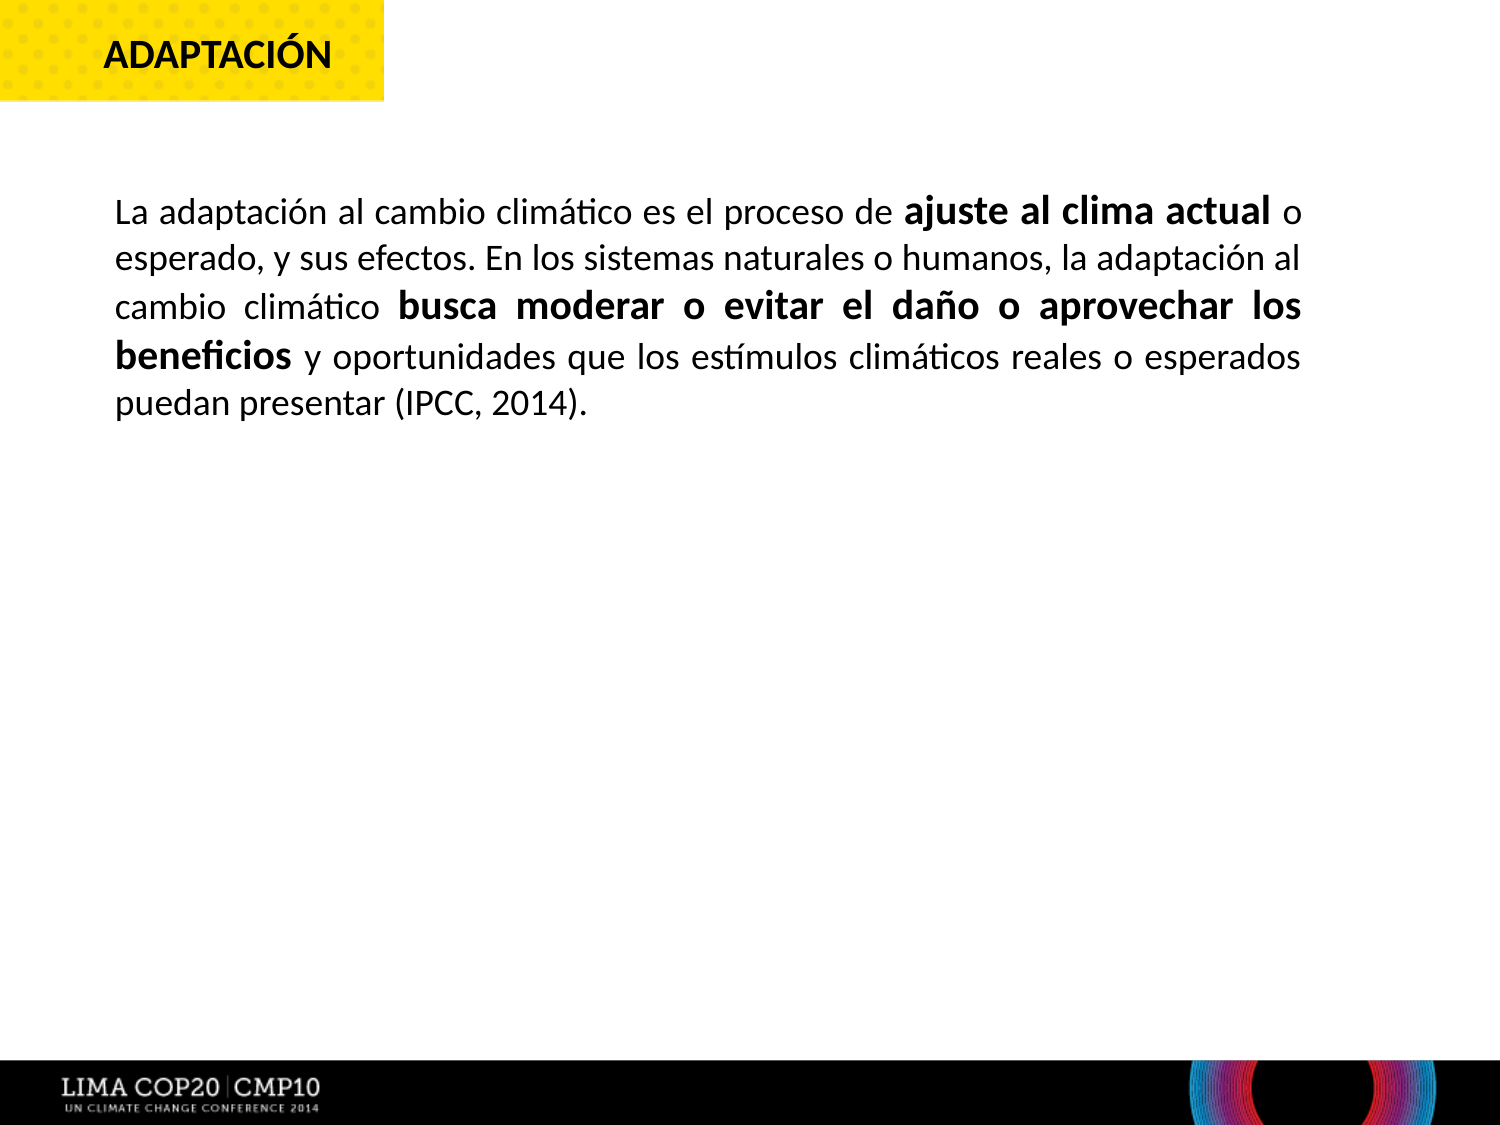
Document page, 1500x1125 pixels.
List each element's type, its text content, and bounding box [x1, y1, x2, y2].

text_box La adaptación al cambio climático es el proceso de ajuste al clima actual o esperado, y sus efectos. En los sistemas naturales o humanos, la adaptación al cambio climático busca moderar o evitar el daño o aprovechar los beneficios y oportunidades que los estímulos climáticos reales o esperados puedan presentar (IPCC, 2014). [100, 175, 1317, 431]
text_box ADAPTACIÓN [86, 0, 1500, 116]
picture [0, 0, 1500, 1125]
